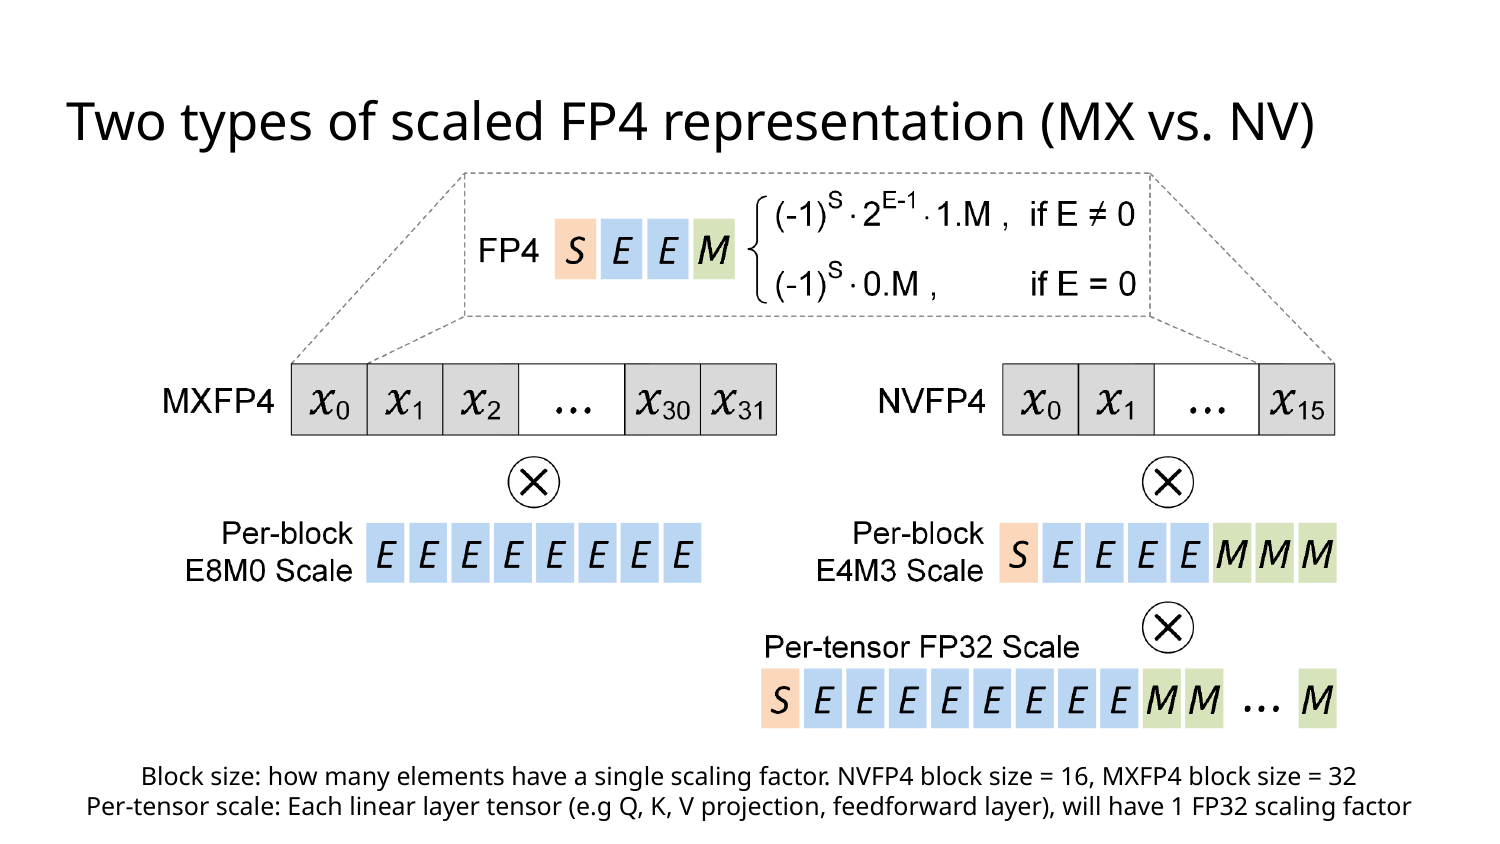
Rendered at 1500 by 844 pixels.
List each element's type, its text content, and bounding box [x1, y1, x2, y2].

title Two types of scaled FP4 representation (MX vs. NV) [51, 72, 1449, 167]
picture [144, 172, 1356, 747]
title Block size: how many elements have a single scaling factor. NVFP4 block size = 16, MXFP4 block size = 32 Per-tensor scale: Each linear layer tensor (e.g Q, K, V projection, feedforward layer), will have 1 FP32 scaling factor [25, 745, 1475, 844]
